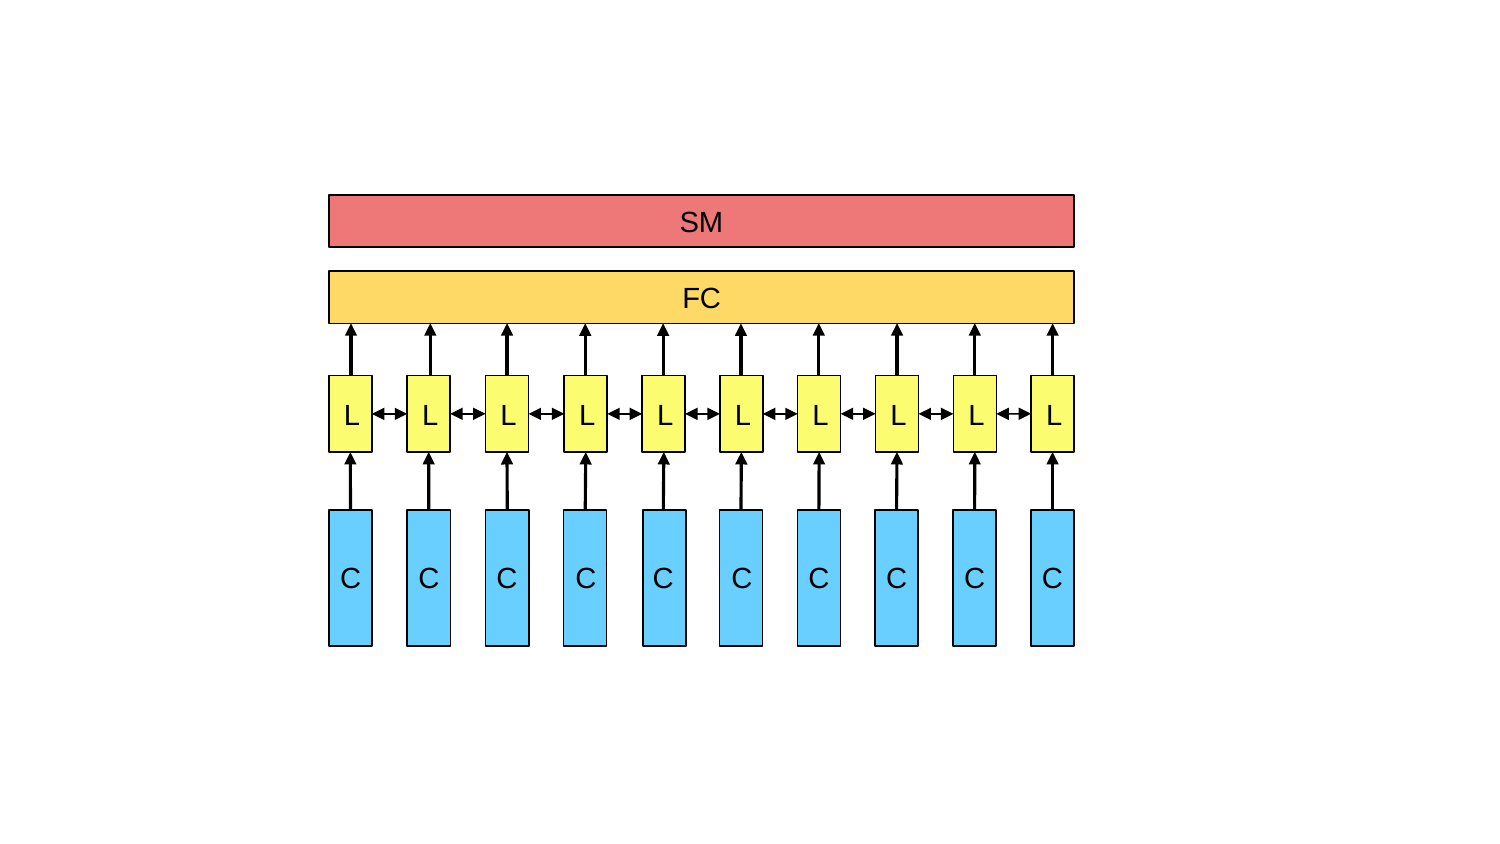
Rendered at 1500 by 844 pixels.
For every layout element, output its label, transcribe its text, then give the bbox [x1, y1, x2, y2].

text_box [953, 612, 997, 647]
text_box C [702, 544, 779, 612]
text_box C [311, 544, 390, 612]
text_box [953, 510, 997, 544]
text_box [328, 510, 372, 544]
text_box C [1013, 544, 1092, 612]
text_box L [564, 375, 608, 453]
text_box [643, 510, 687, 544]
text_box [875, 510, 919, 544]
text_box [643, 612, 687, 647]
text_box L [875, 375, 919, 453]
text_box C [857, 544, 935, 612]
text_box [485, 612, 529, 647]
text_box L [1031, 375, 1075, 452]
text_box [1031, 510, 1075, 544]
text_box L [719, 375, 763, 453]
text_box [875, 612, 919, 647]
text_box [719, 612, 763, 647]
text_box L [953, 375, 997, 453]
text_box [328, 612, 372, 647]
text_box [1031, 612, 1075, 647]
text_box [719, 510, 763, 544]
text_box L [485, 375, 529, 453]
text_box L [328, 375, 372, 453]
text_box [563, 612, 607, 647]
text_box [407, 510, 451, 544]
text_box L [797, 375, 841, 453]
text_box C [468, 544, 546, 612]
text_box C [779, 544, 857, 612]
text_box C [390, 544, 468, 612]
text_box [407, 612, 451, 647]
text_box [485, 510, 529, 544]
text_box [563, 510, 607, 544]
text_box C [546, 544, 624, 612]
text_box L [641, 375, 686, 453]
text_box FC [328, 271, 1075, 324]
text_box SM [328, 194, 1074, 248]
text_box [797, 612, 841, 647]
text_box C [935, 544, 1013, 612]
text_box [797, 510, 841, 544]
text_box L [407, 375, 451, 453]
text_box C [624, 544, 702, 612]
